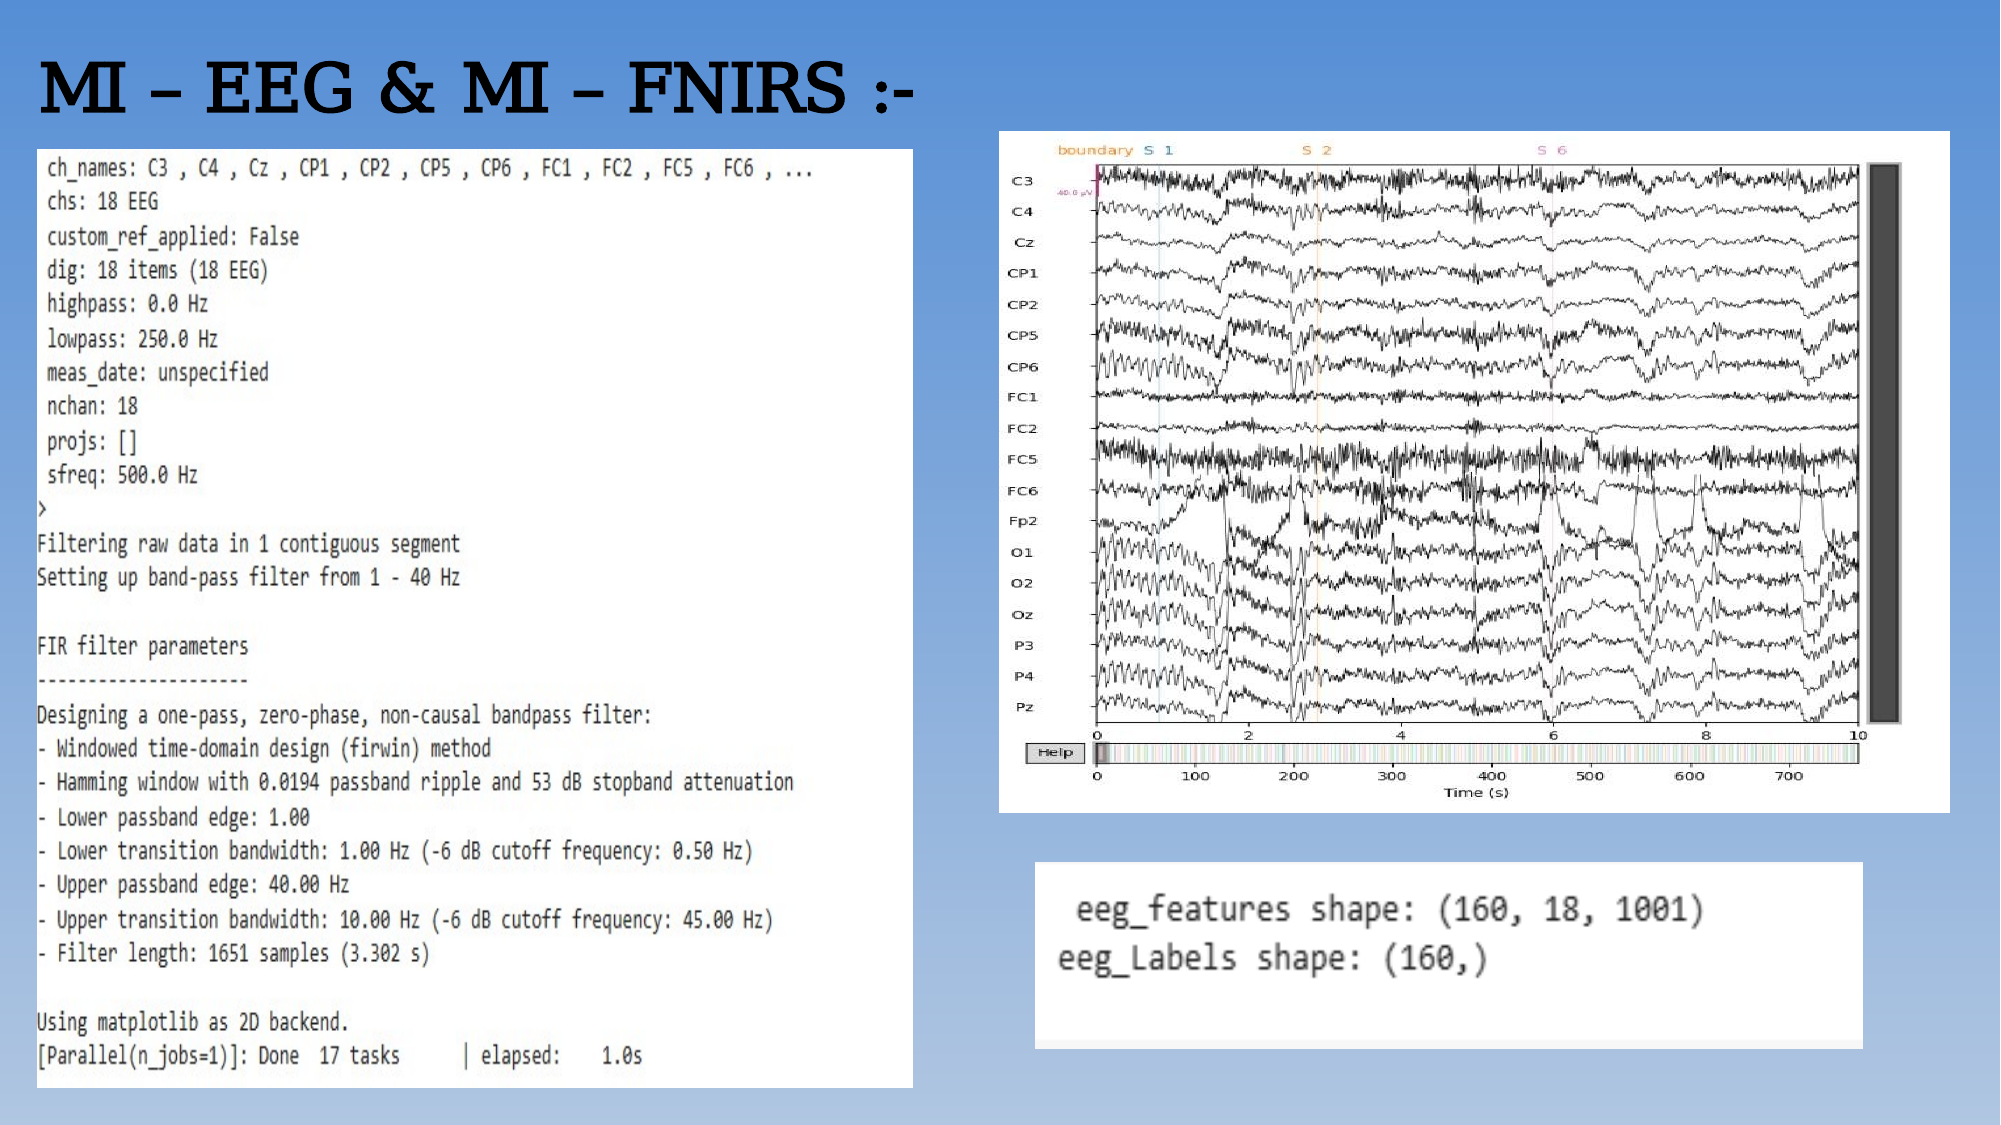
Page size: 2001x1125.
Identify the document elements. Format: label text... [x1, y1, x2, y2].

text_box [999, 131, 1951, 1049]
title MI – EEG & MI – FNIRS :- [29, 1, 1402, 233]
picture [37, 149, 913, 1088]
